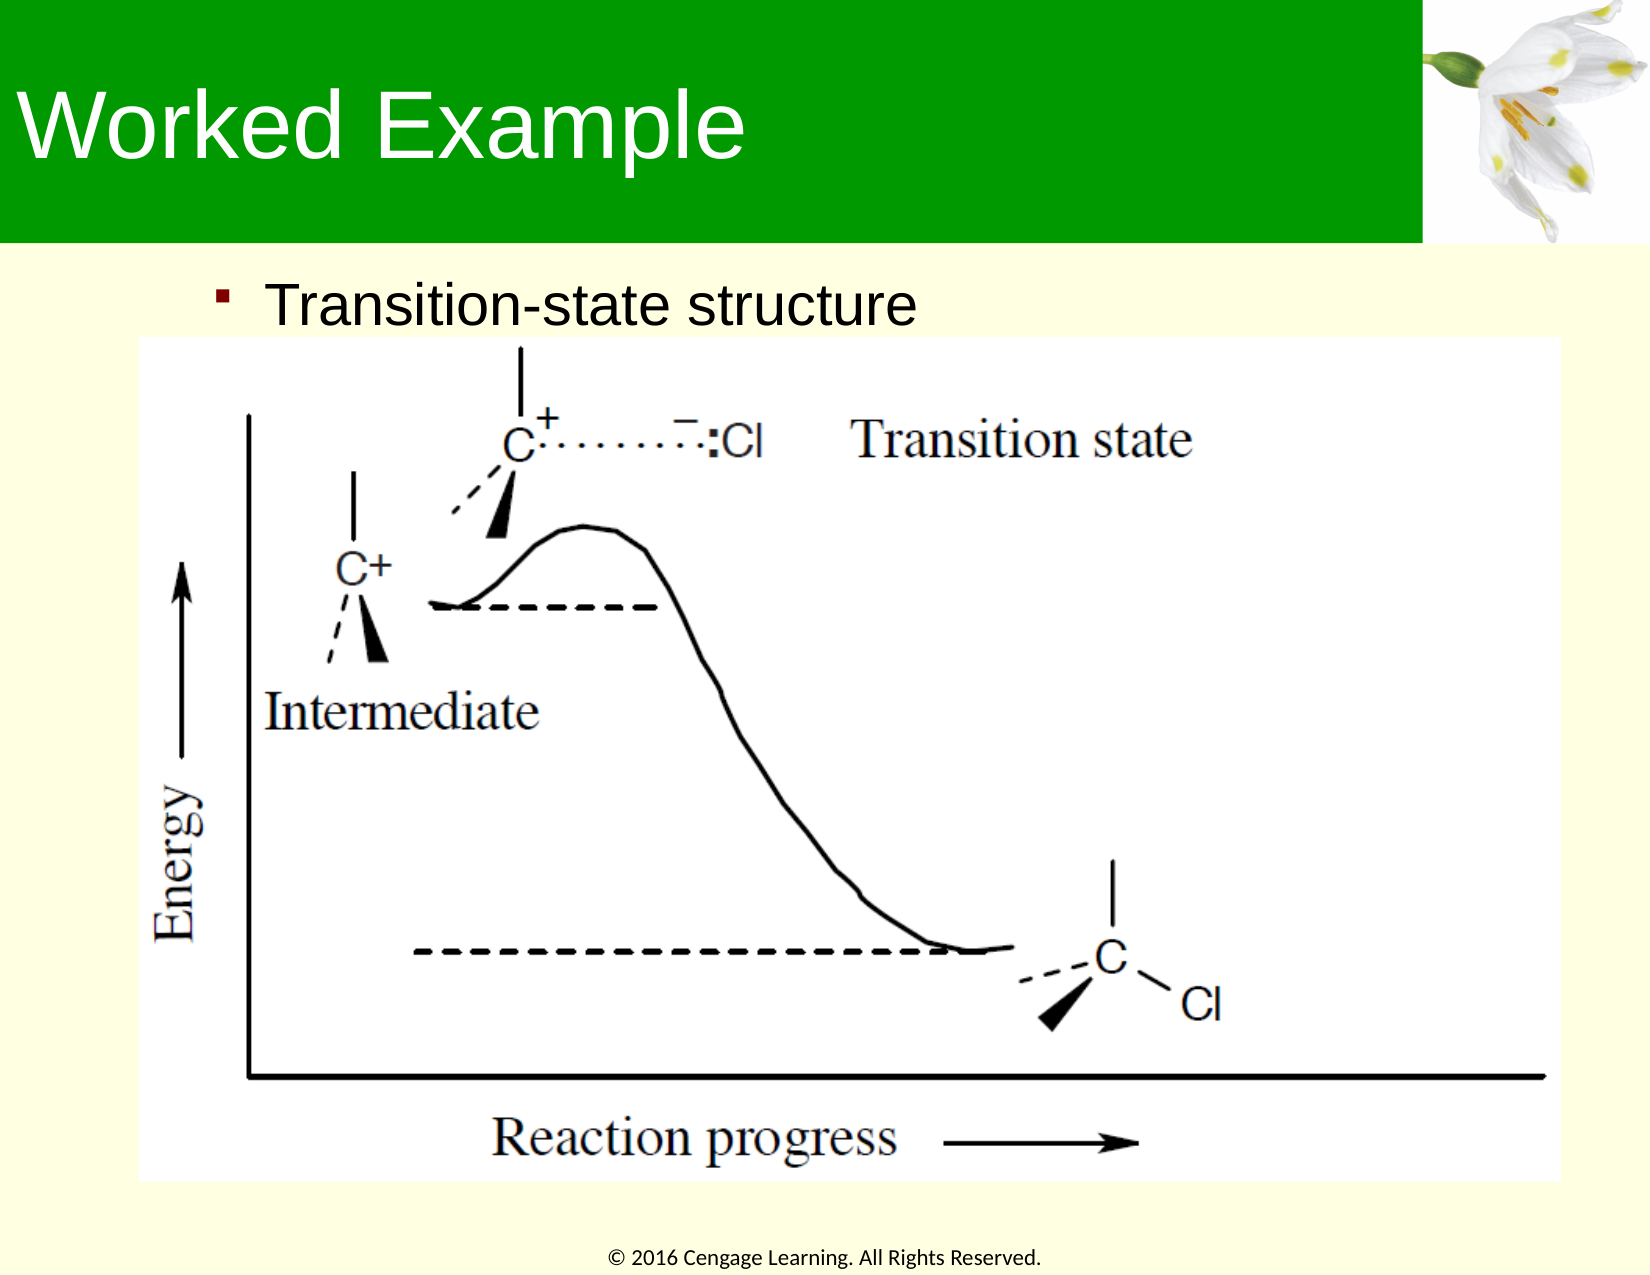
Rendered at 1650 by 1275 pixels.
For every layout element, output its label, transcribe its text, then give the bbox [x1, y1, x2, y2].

picture [138, 337, 1562, 1182]
picture [1422, 0, 1650, 244]
list Transition-state structure [113, 257, 1595, 1207]
title Worked Example [0, 0, 1417, 241]
